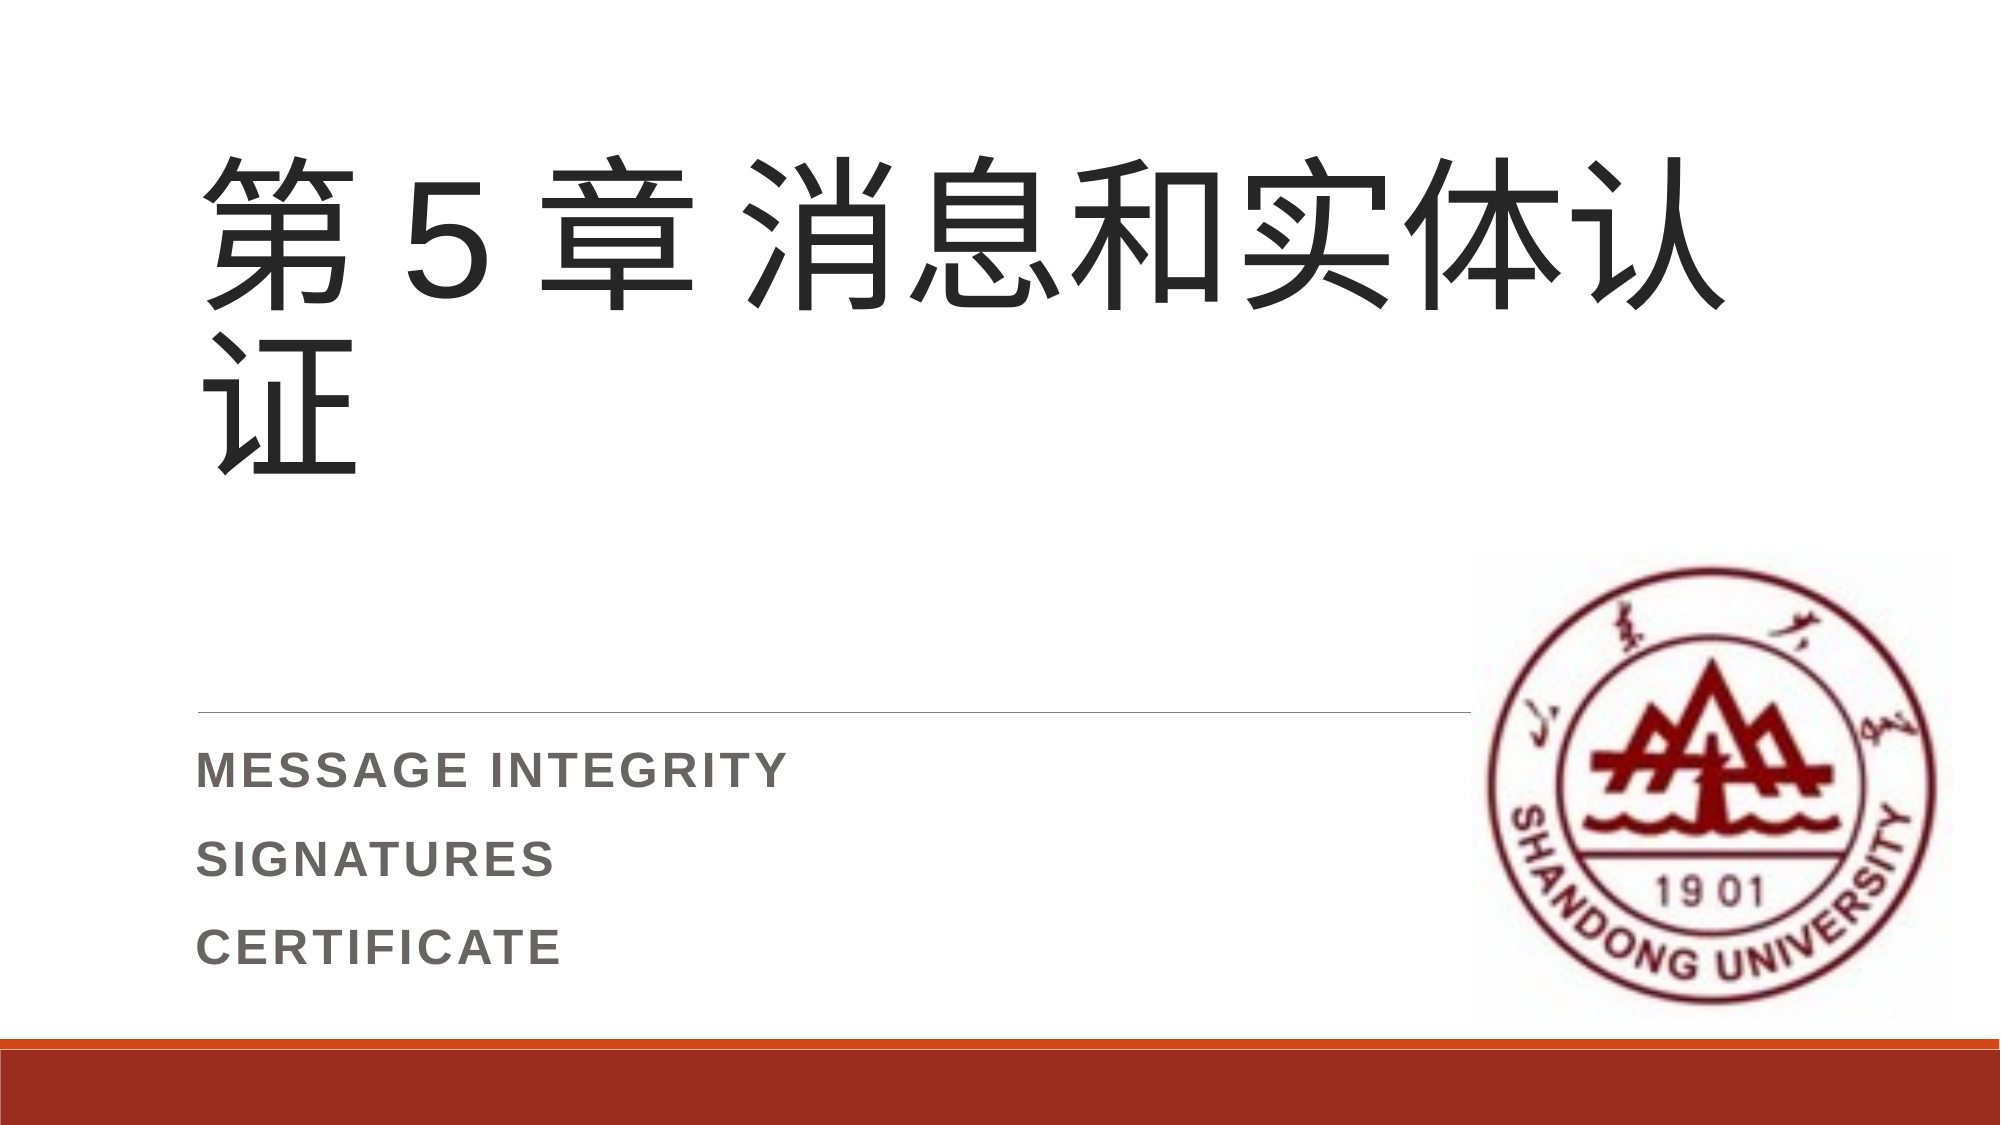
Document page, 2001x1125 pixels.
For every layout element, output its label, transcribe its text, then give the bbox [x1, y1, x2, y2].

title 第5章 消息和实体认证 [180, 124, 1880, 710]
subtitle Message INTEGRITY SIGNATURES CERTIFICATE [180, 730, 1831, 982]
picture [1471, 551, 1953, 1021]
